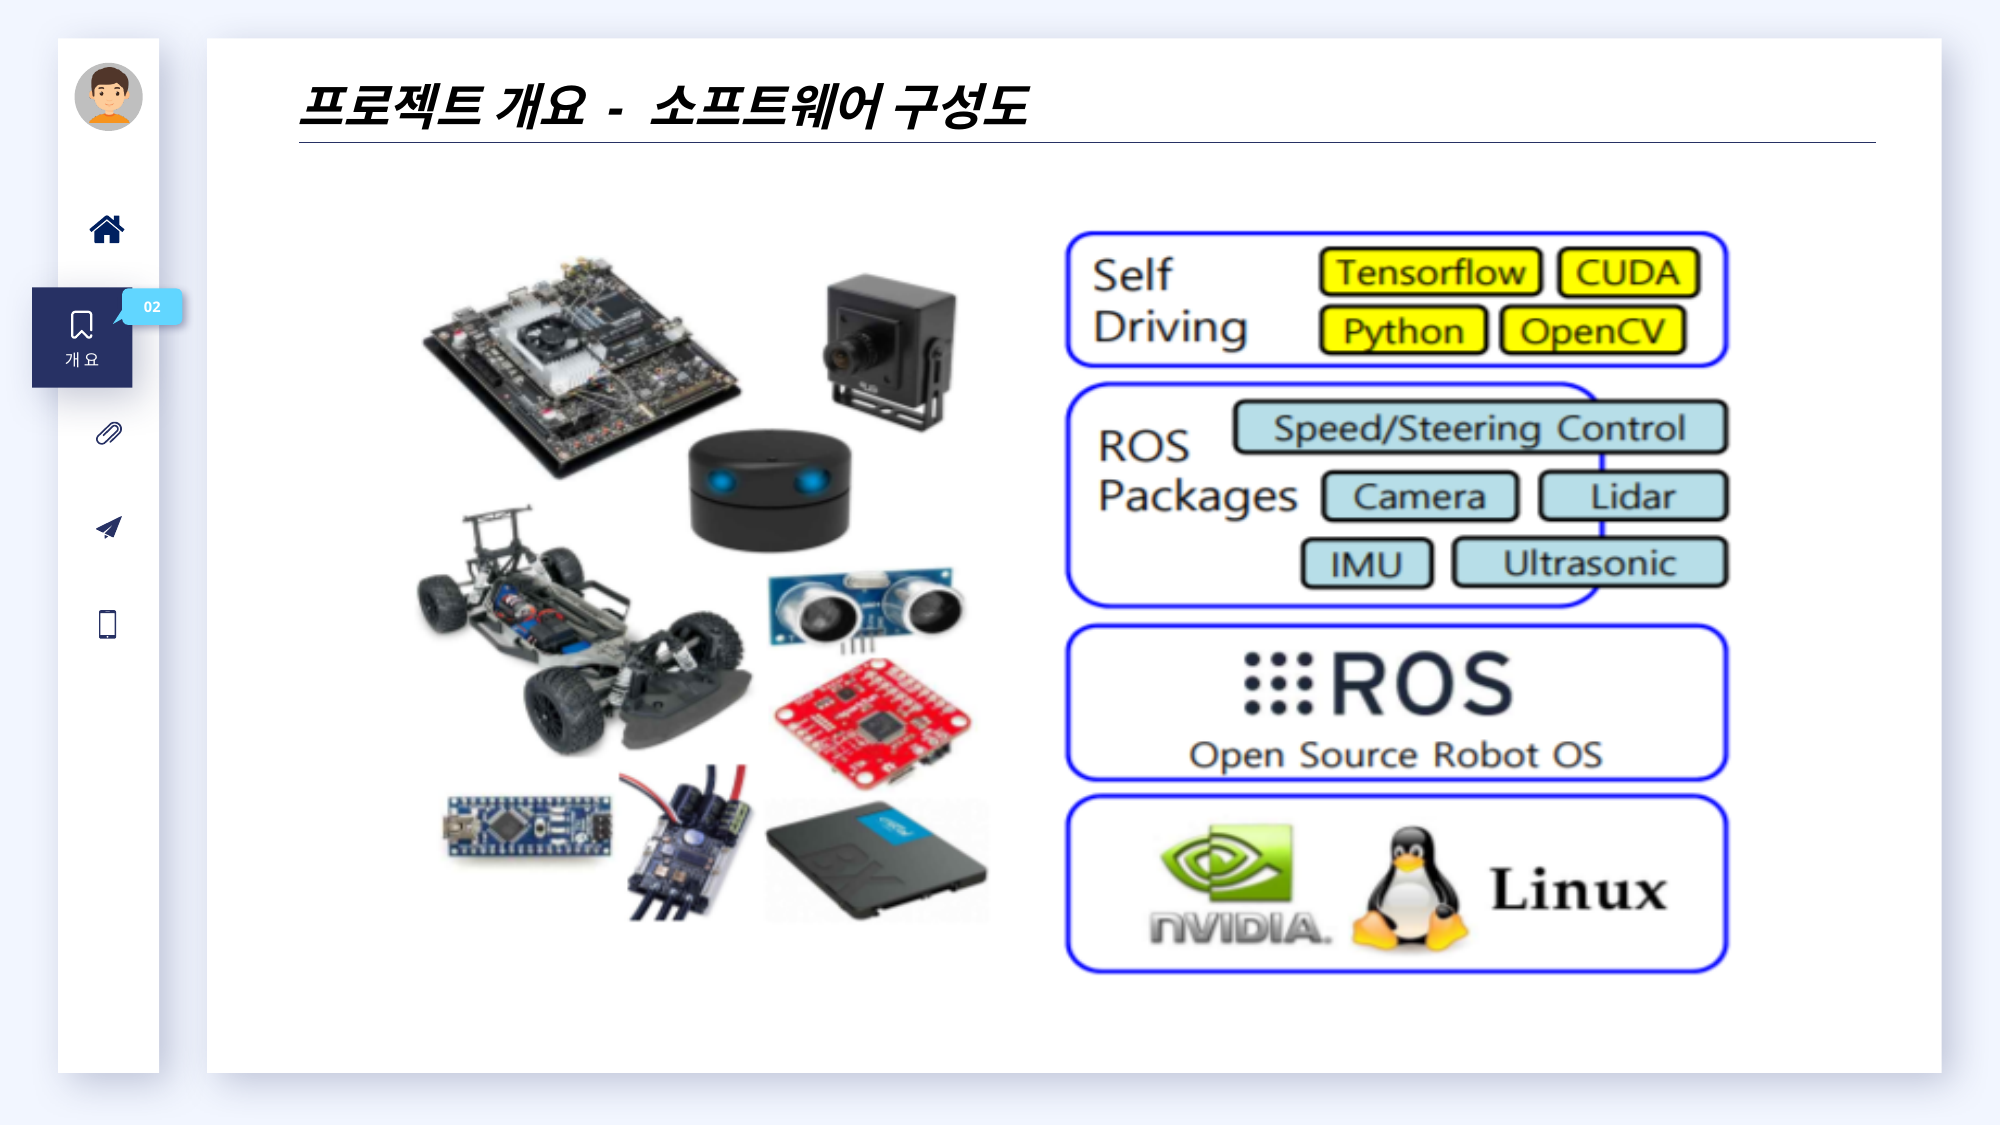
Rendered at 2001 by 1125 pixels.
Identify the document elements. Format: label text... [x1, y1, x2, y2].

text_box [89, 215, 125, 244]
text_box [57, 398, 160, 1074]
text_box 프로젝트 개요 - 소프트웨어 구성도 [206, 37, 1943, 1074]
text_box [57, 37, 160, 285]
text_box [74, 62, 143, 131]
text_box 개 요 [31, 286, 133, 389]
text_box [71, 310, 93, 339]
picture [409, 222, 1740, 981]
text_box [99, 610, 117, 639]
text_box [96, 421, 122, 445]
text_box 02 [111, 287, 184, 326]
text_box [96, 516, 122, 539]
